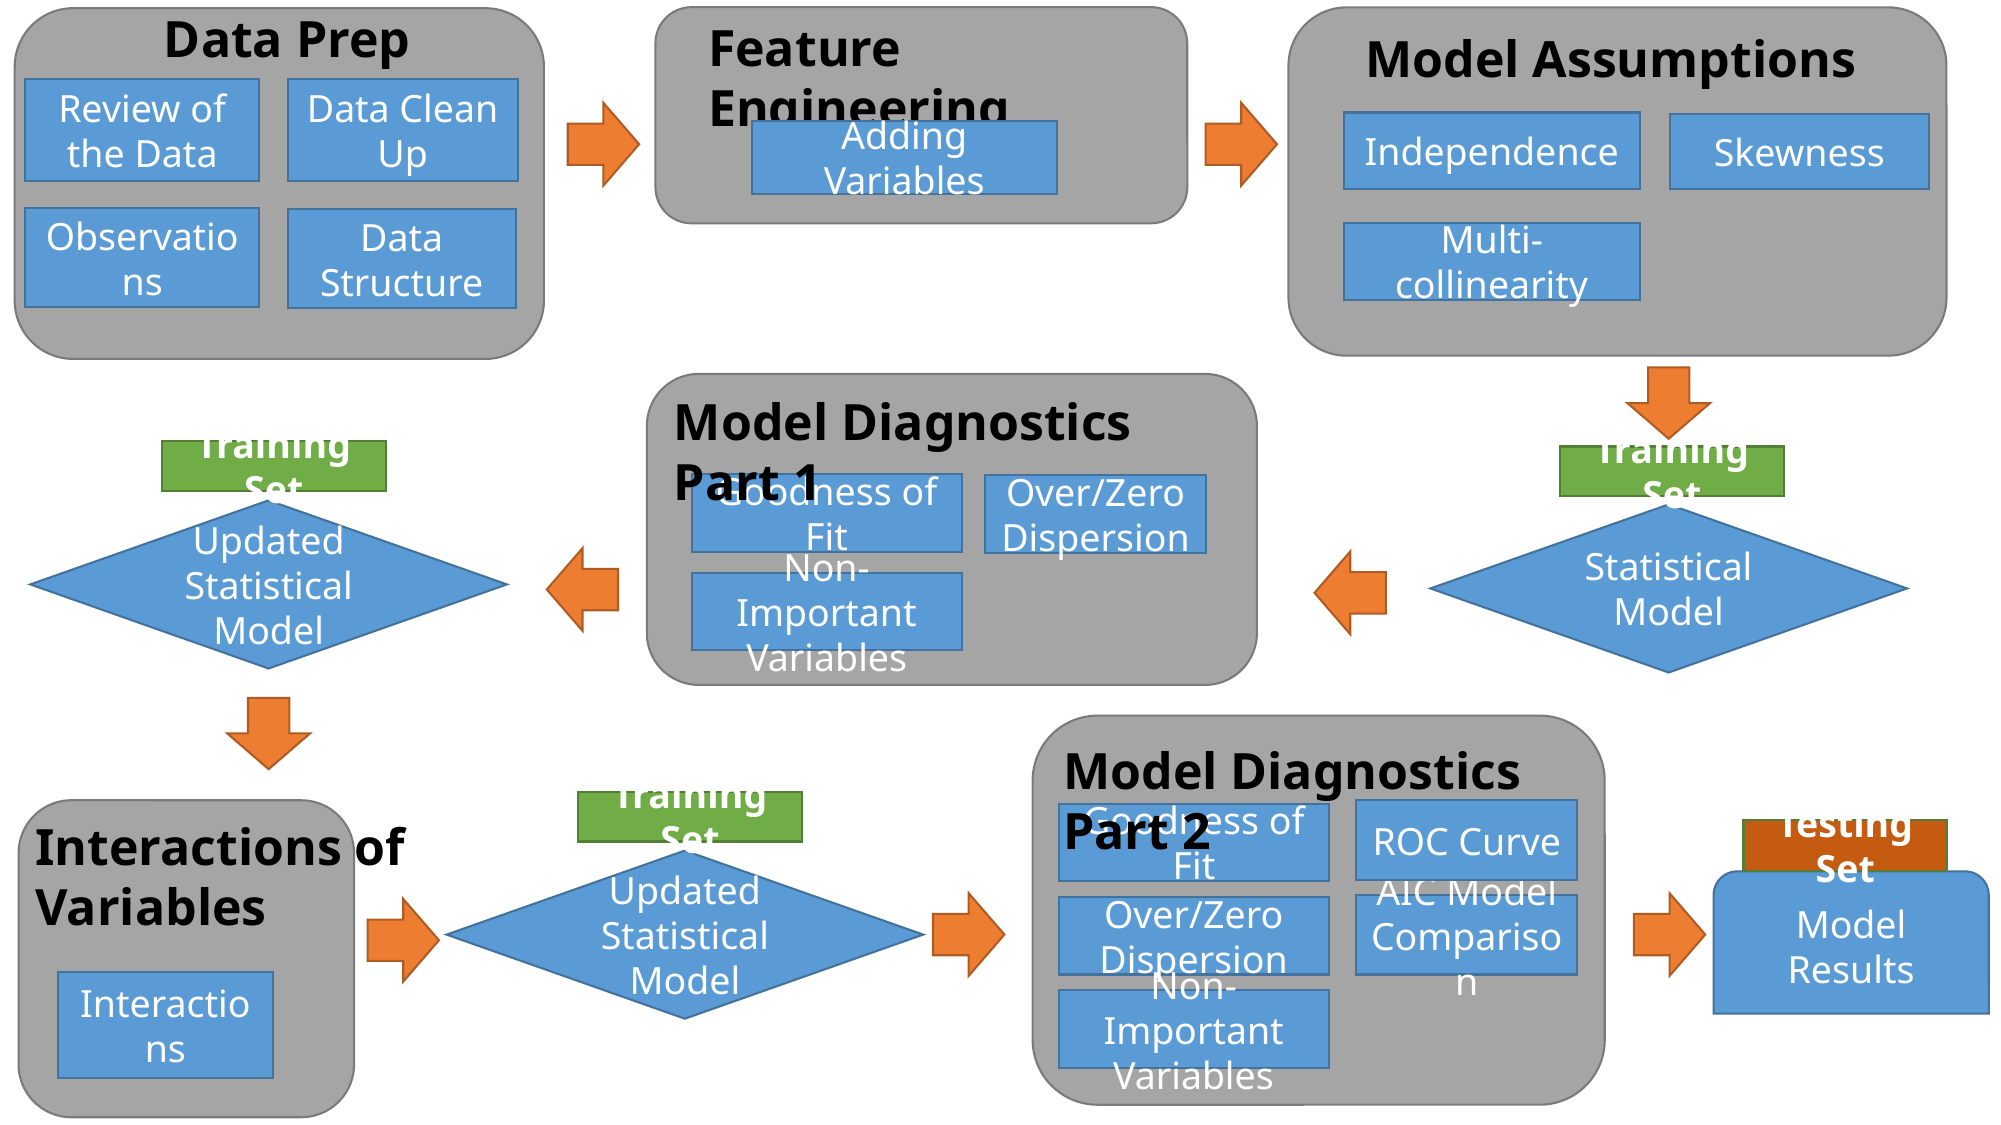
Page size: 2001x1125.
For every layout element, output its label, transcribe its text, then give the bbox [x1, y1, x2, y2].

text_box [1713, 819, 1989, 1014]
text_box [1313, 548, 1387, 637]
text_box Training Set [161, 440, 387, 492]
text_box Updated Statistical Model [500, 849, 927, 1020]
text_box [18, 800, 500, 1118]
text_box Updated Statistical Model [27, 499, 511, 670]
text_box Training Set [1559, 445, 1785, 497]
text_box Statistical Model [1427, 503, 1911, 674]
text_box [1288, 7, 1947, 356]
text_box [1624, 366, 1713, 441]
text_box [545, 545, 620, 634]
text_box [931, 890, 1006, 979]
text_box Training Set [577, 791, 803, 843]
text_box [655, 7, 1188, 224]
text_box [566, 100, 641, 189]
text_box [646, 373, 1257, 685]
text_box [1032, 715, 1625, 1105]
text_box [1632, 890, 1707, 979]
text_box [1204, 100, 1279, 189]
text_box [224, 696, 313, 771]
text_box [14, 0, 544, 359]
